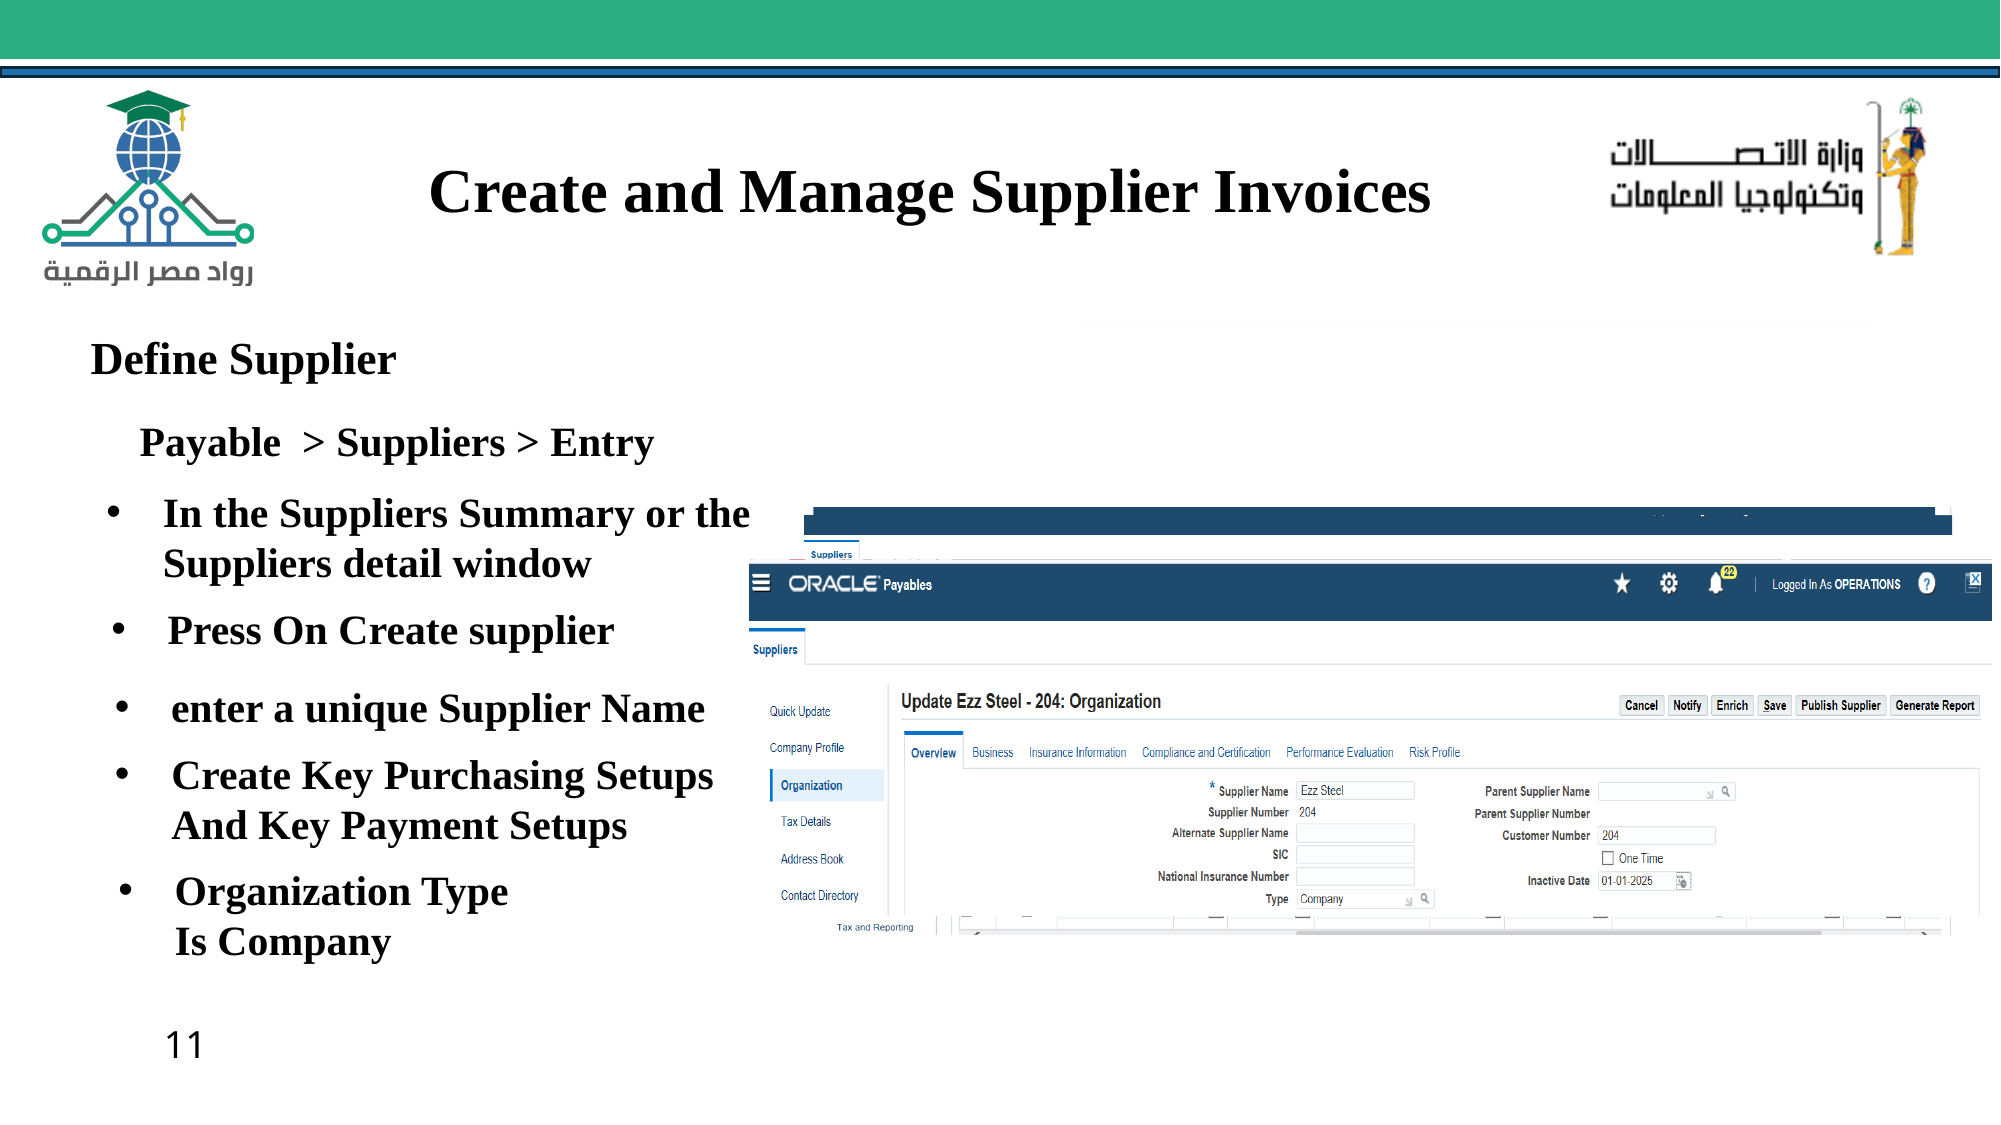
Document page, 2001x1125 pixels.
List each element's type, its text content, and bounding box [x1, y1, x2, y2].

text_box [949, 916, 1955, 1106]
text_box Payable > Suppliers > Entry [124, 407, 800, 473]
text_box Define Supplier [75, 320, 545, 391]
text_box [0, 0, 2000, 286]
text_box enter a unique Supplier Name [99, 673, 749, 739]
text_box 11 [148, 1013, 222, 1074]
picture [749, 506, 1992, 936]
text_box Organization Type Is Company [103, 856, 554, 972]
text_box Press On Create supplier [96, 595, 670, 661]
text_box Create Key Purchasing Setups And Key Payment Setups [99, 740, 749, 856]
text_box In the Suppliers Summary or the Suppliers detail window [91, 478, 894, 594]
text_box [949, 321, 1955, 558]
